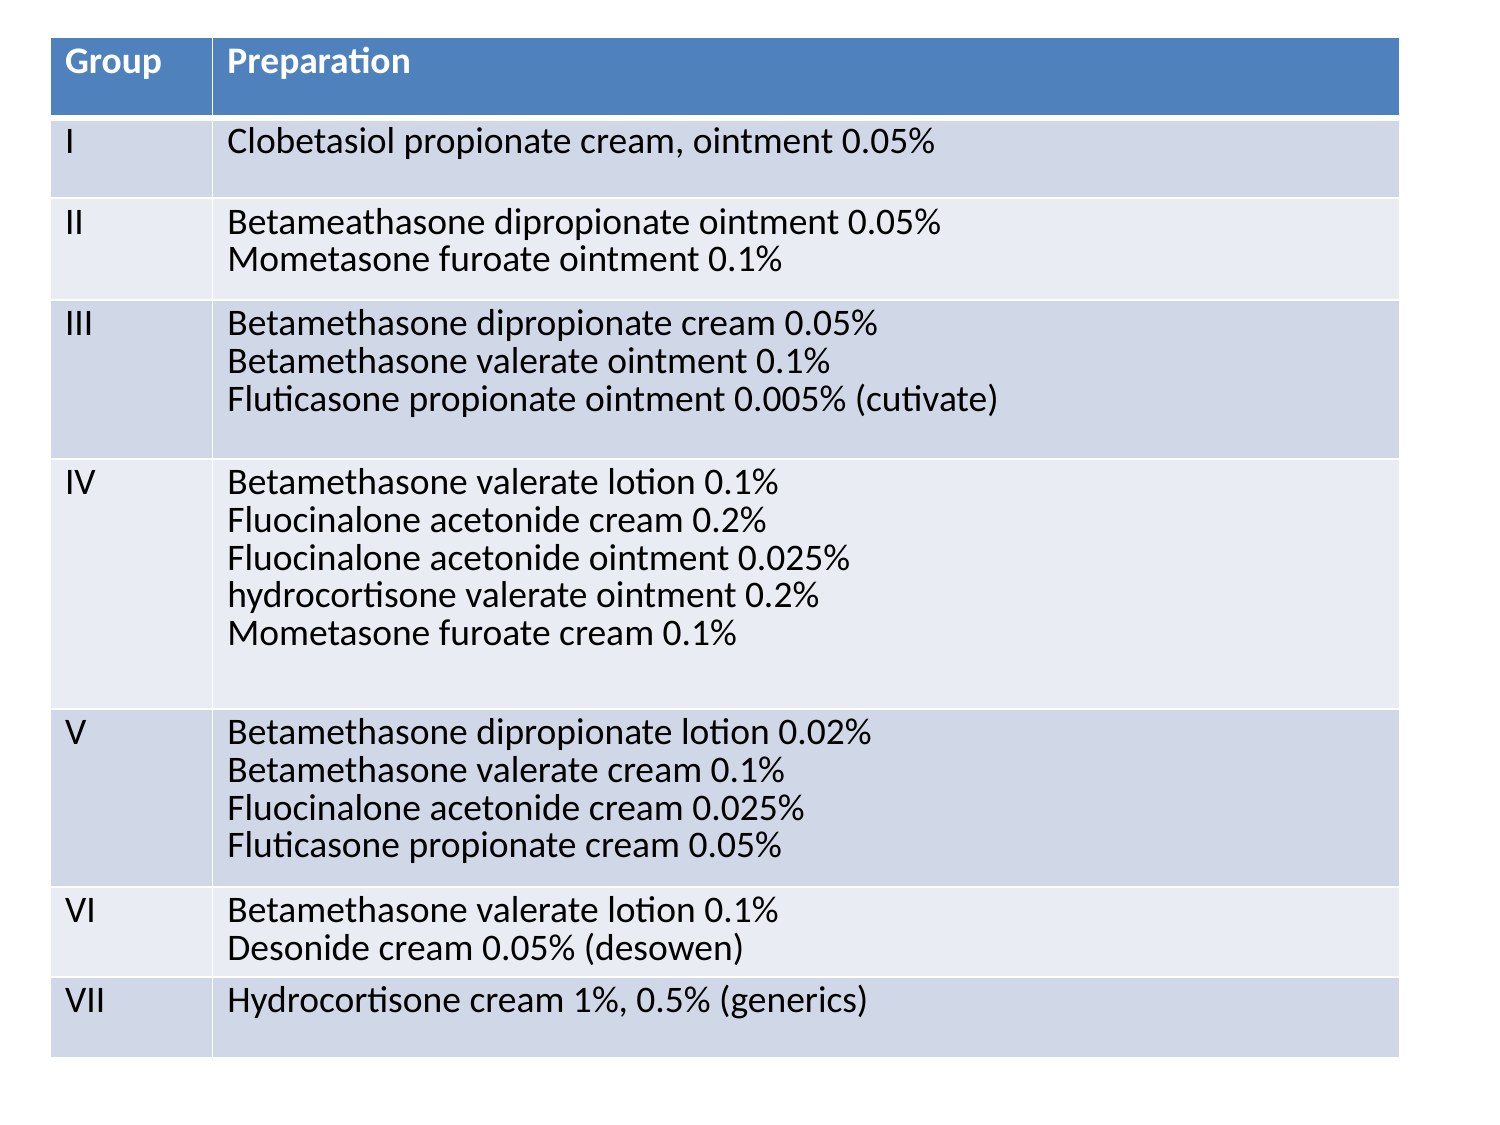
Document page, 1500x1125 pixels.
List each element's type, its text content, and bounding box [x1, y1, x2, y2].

table_cell Betamethasone valerate lotion 0.1% Fluocinalone acetonide cream 0.2% Fluocinalone acetonide ointment 0.025% hydrocortisone valerate ointment 0.2% Mometasone furoate cream 0.1% [213, 460, 1399, 708]
table_cell Clobetasiol propionate cream, ointment 0.05% [213, 121, 1399, 197]
table_cell Hydrocortisone cream 1%, 0.5% (generics) [213, 978, 1399, 1057]
table_cell VI [51, 888, 212, 976]
table_cell Betamethasone dipropionate cream 0.05% Betamethasone valerate ointment 0.1% Fluticasone propionate ointment 0.005% (cutivate) [213, 301, 1399, 458]
table_header Group [51, 38, 212, 115]
table_cell Betameathasone dipropionate ointment 0.05% Mometasone furoate ointment 0.1% [213, 199, 1399, 299]
table_header Preparation [213, 38, 1399, 115]
table_cell V [51, 710, 212, 886]
table_cell II [51, 199, 212, 299]
table_cell Betamethasone dipropionate lotion 0.02% Betamethasone valerate cream 0.1% Fluocinalone acetonide cream 0.025% Fluticasone propionate cream 0.05% [213, 710, 1399, 886]
table_cell VII [51, 978, 212, 1057]
table_cell Betamethasone valerate lotion 0.1% Desonide cream 0.05% (desowen) [213, 888, 1399, 976]
table_cell IV [51, 460, 212, 708]
table_cell I [51, 121, 212, 197]
table_cell III [51, 301, 212, 458]
